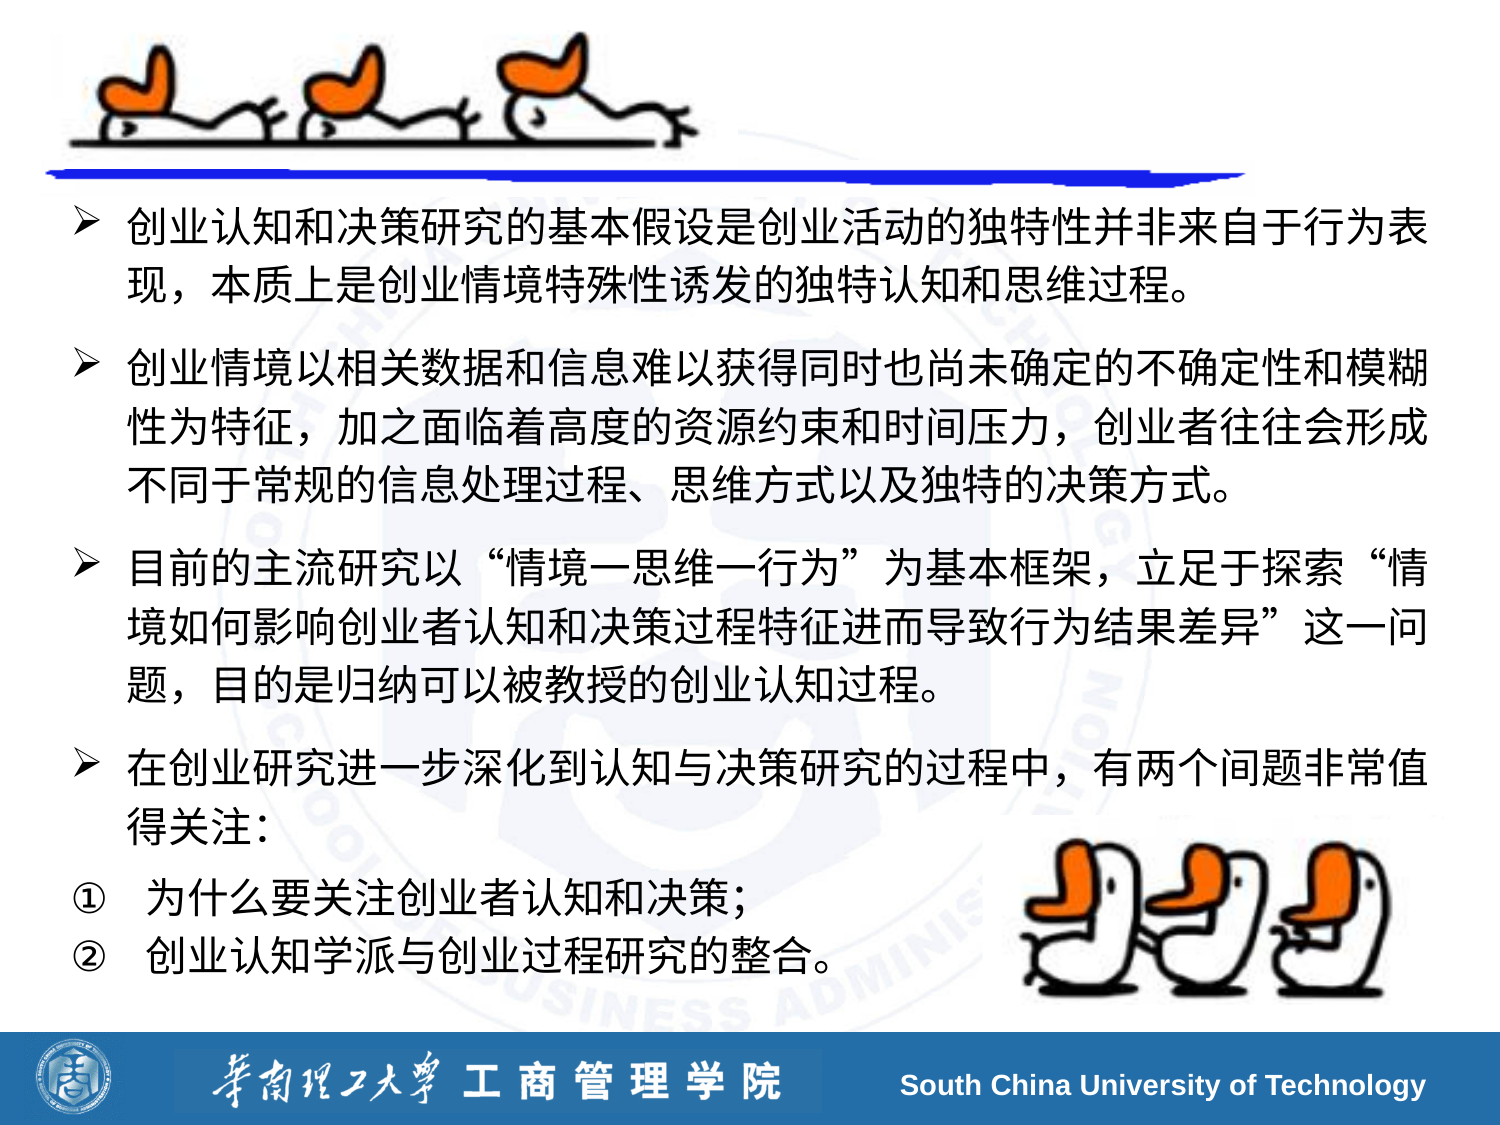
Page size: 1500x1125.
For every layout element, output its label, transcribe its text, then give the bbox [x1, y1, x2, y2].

picture [41, 30, 1270, 197]
text_box South China University of Technology [826, 1058, 1500, 1125]
picture [0, 814, 1500, 1125]
text_box 创业认知和决策研究的基本假设是创业活动的独特性并非来自于行为表现，本质上是创业情境特殊性诱发的独特认知和思维过程。 创业情境以相关数据和信息难以获得同时也尚未确定的不确定性和模糊性为特征，加之面临着高度的资源约束和时间压力，创业者往往会形成不同于常规的信息处理过程、思维方式以及独特的决策方式。 目前的主流研究以“情境一思维一行为”为基本框架，立足于探索“情境如何影响创业者认知和决策过程特征进而导致行为结果差异”这一问题，目的是归纳可以被教授的创业认知过程。 在创业研究进一步深化到认知与决策研究的过程中，有两个间题非常值得关注： 为什么要关注创业者认知和决策； 创业认知学派与创业过程研究的整合。 [55, 184, 1445, 1005]
